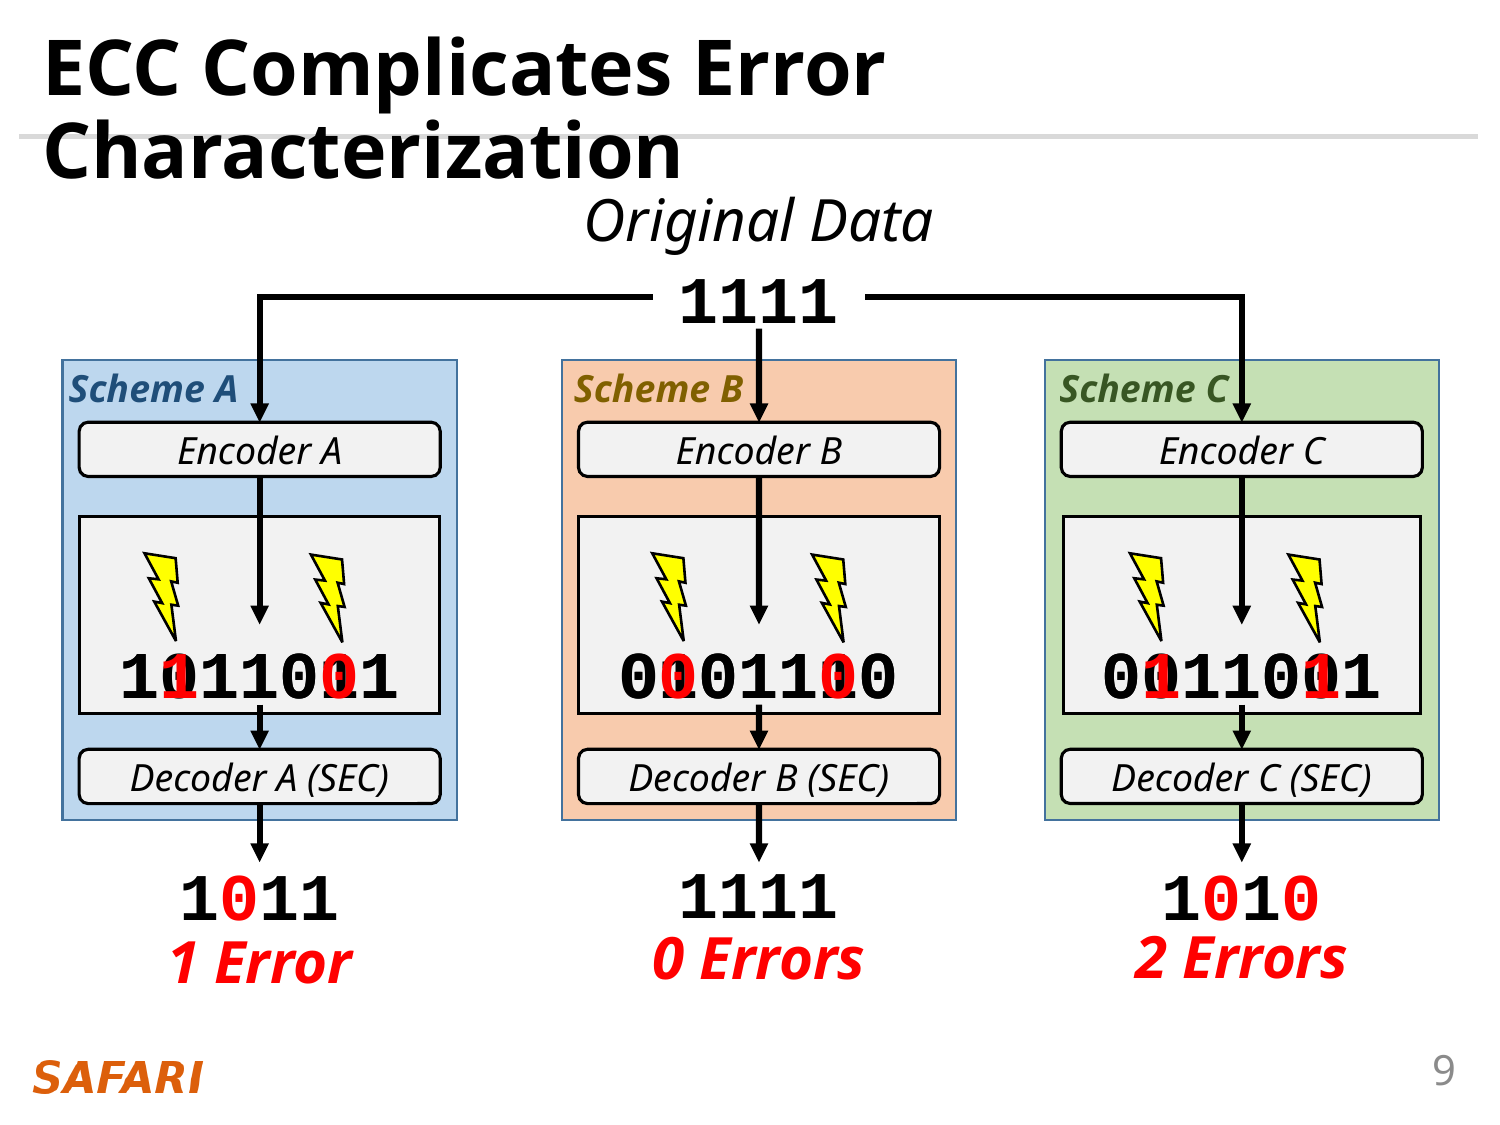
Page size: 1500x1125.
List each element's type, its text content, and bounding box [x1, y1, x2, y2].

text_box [53, 297, 1439, 821]
text_box 1 Error [101, 943, 418, 985]
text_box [526, 183, 992, 346]
text_box 0 Errors [624, 943, 894, 981]
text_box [62, 556, 1440, 721]
title ECC Complicates Error Characterization [27, 21, 1487, 122]
text_box 2 Errors [1089, 943, 1395, 980]
picture [31, 1051, 209, 1104]
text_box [62, 721, 1440, 943]
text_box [79, 476, 1421, 556]
